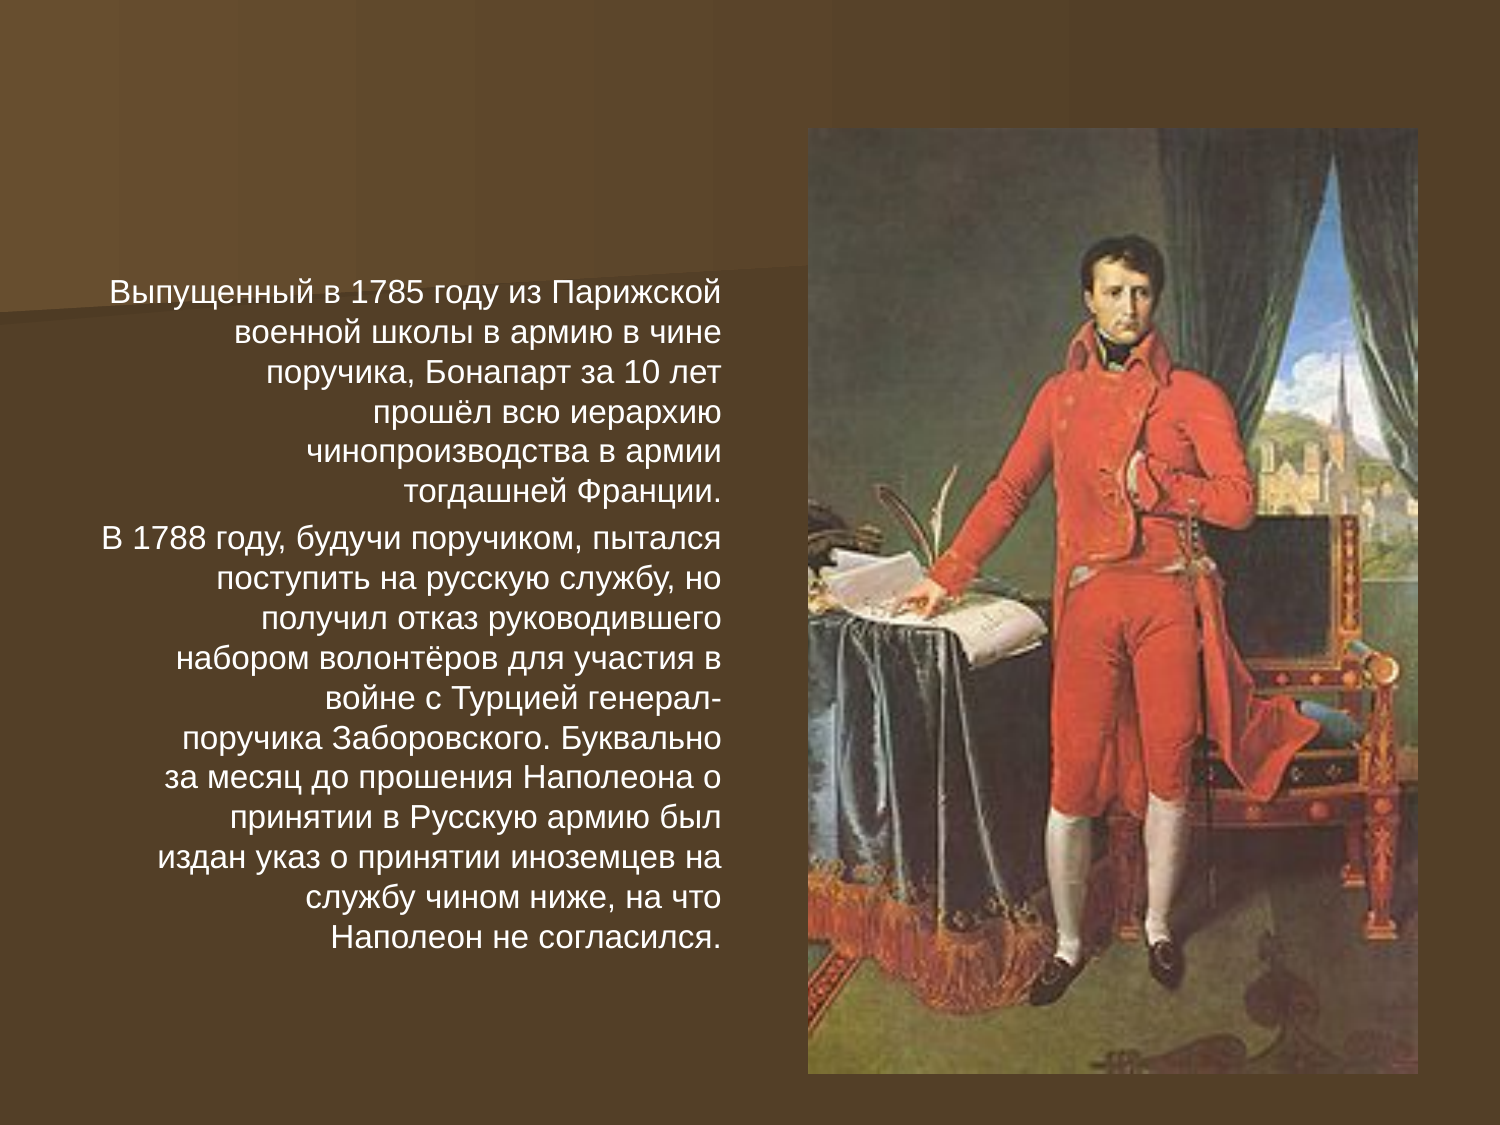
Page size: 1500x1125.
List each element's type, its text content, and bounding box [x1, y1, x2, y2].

list Выпущенный в 1785 году из Парижской военной школы в армию в чине поручика, Бонапарт за 10 лет прошёл всю иерархию чинопроизводства в армии тогдашней Франции. В 1788 году, будучи поручиком, пытался поступить на русскую службу, но получил отказ руководившего набором волонтёров для участия в войне с Турцией генерал-поручика Заборовского. Буквально за месяц до прошения Наполеона о принятии в Русскую армию был издан указ о принятии иноземцев на службу чином ниже, на что Наполеон не согласился. [74, 262, 738, 1001]
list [808, 128, 1419, 1074]
